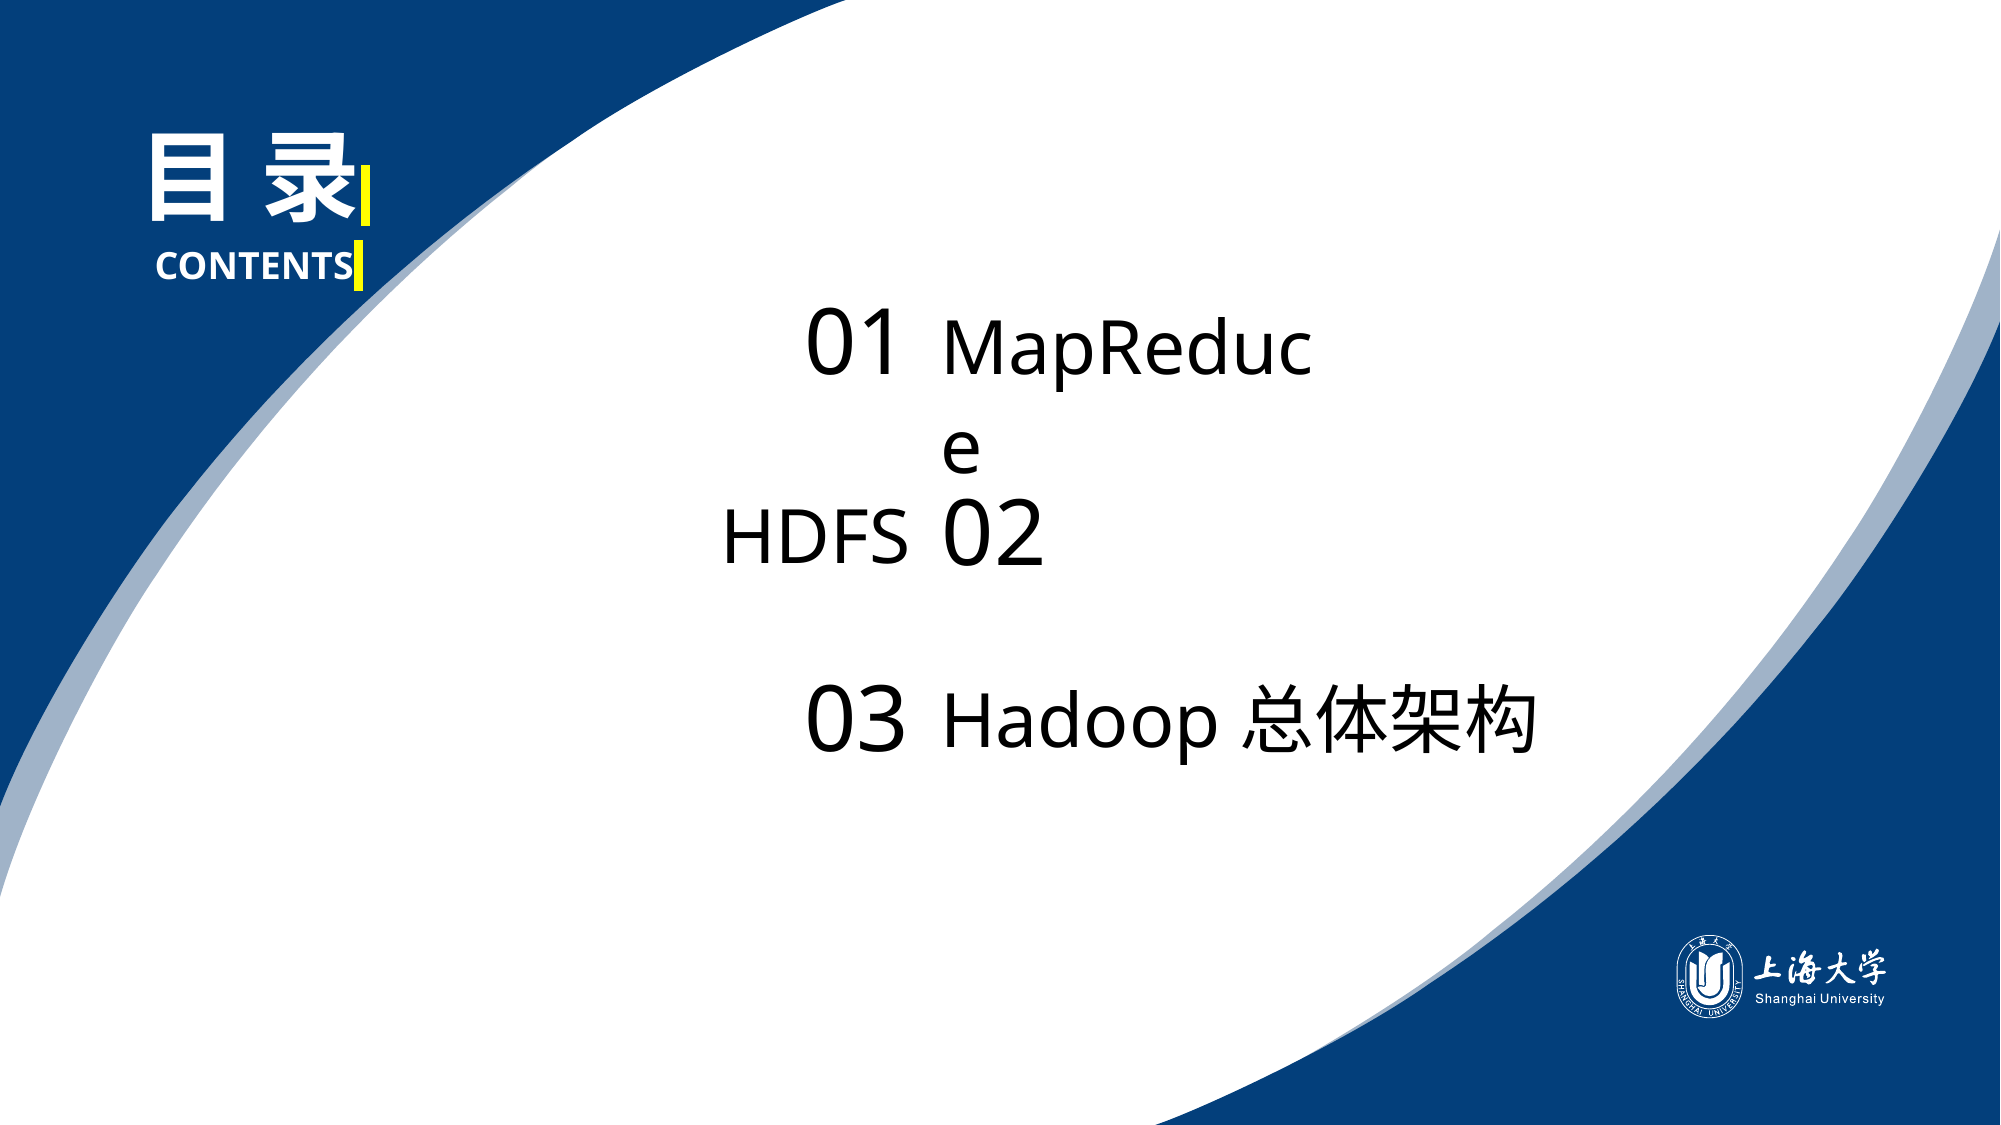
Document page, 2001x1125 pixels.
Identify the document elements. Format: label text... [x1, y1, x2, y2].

text_box 03 [846, 652, 925, 778]
text_box Hadoop总体架构 [925, 665, 1155, 771]
text_box MapReduce [925, 283, 1155, 496]
text_box HDFS [846, 471, 926, 586]
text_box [1155, 253, 2000, 1125]
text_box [0, 0, 846, 865]
text_box 02 [926, 466, 1062, 592]
text_box 01 [846, 275, 925, 401]
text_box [1676, 934, 1886, 1019]
